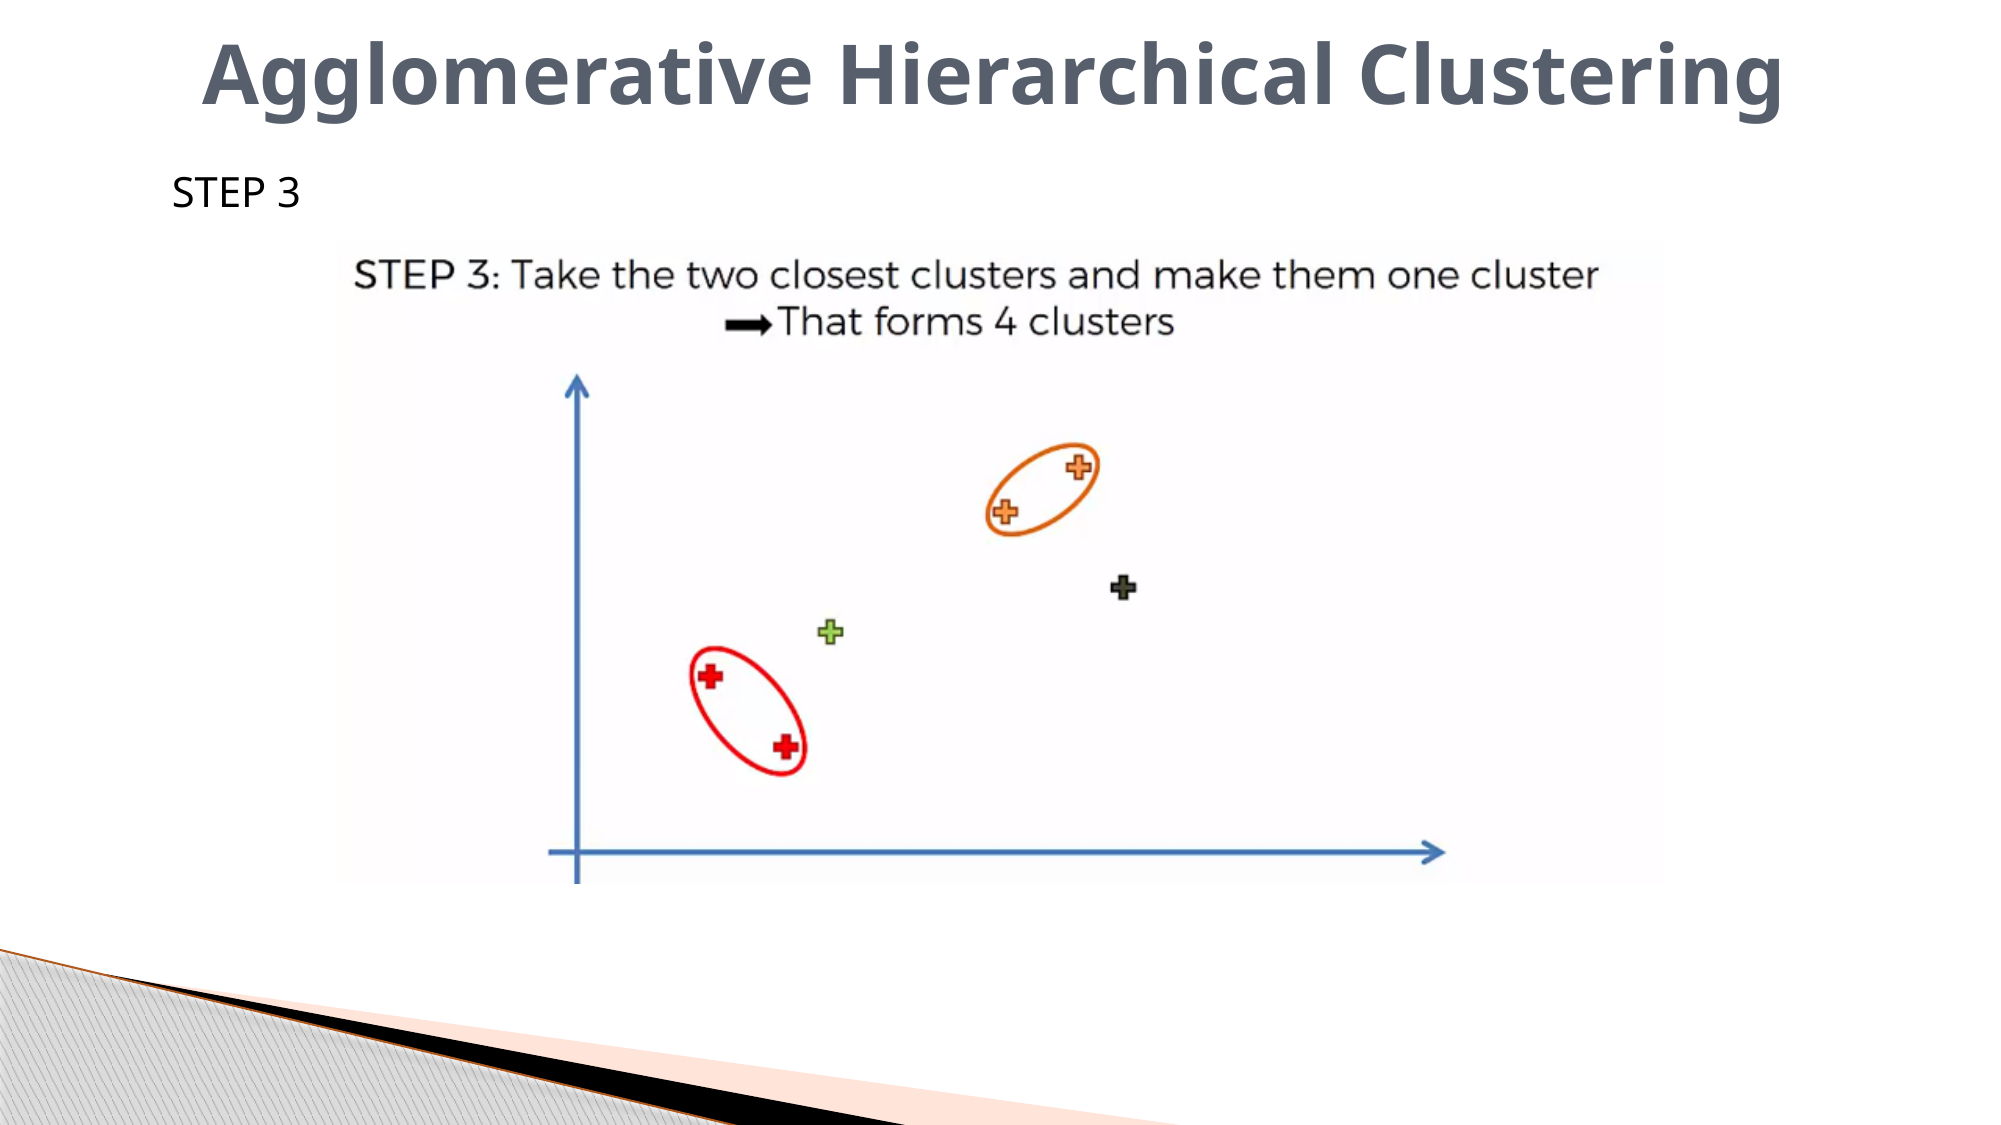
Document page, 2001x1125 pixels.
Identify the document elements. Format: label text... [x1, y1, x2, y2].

title Agglomerative Hierarchical Clustering [187, 13, 1813, 129]
picture [337, 241, 1663, 884]
text_box STEP 3 [157, 158, 1813, 224]
